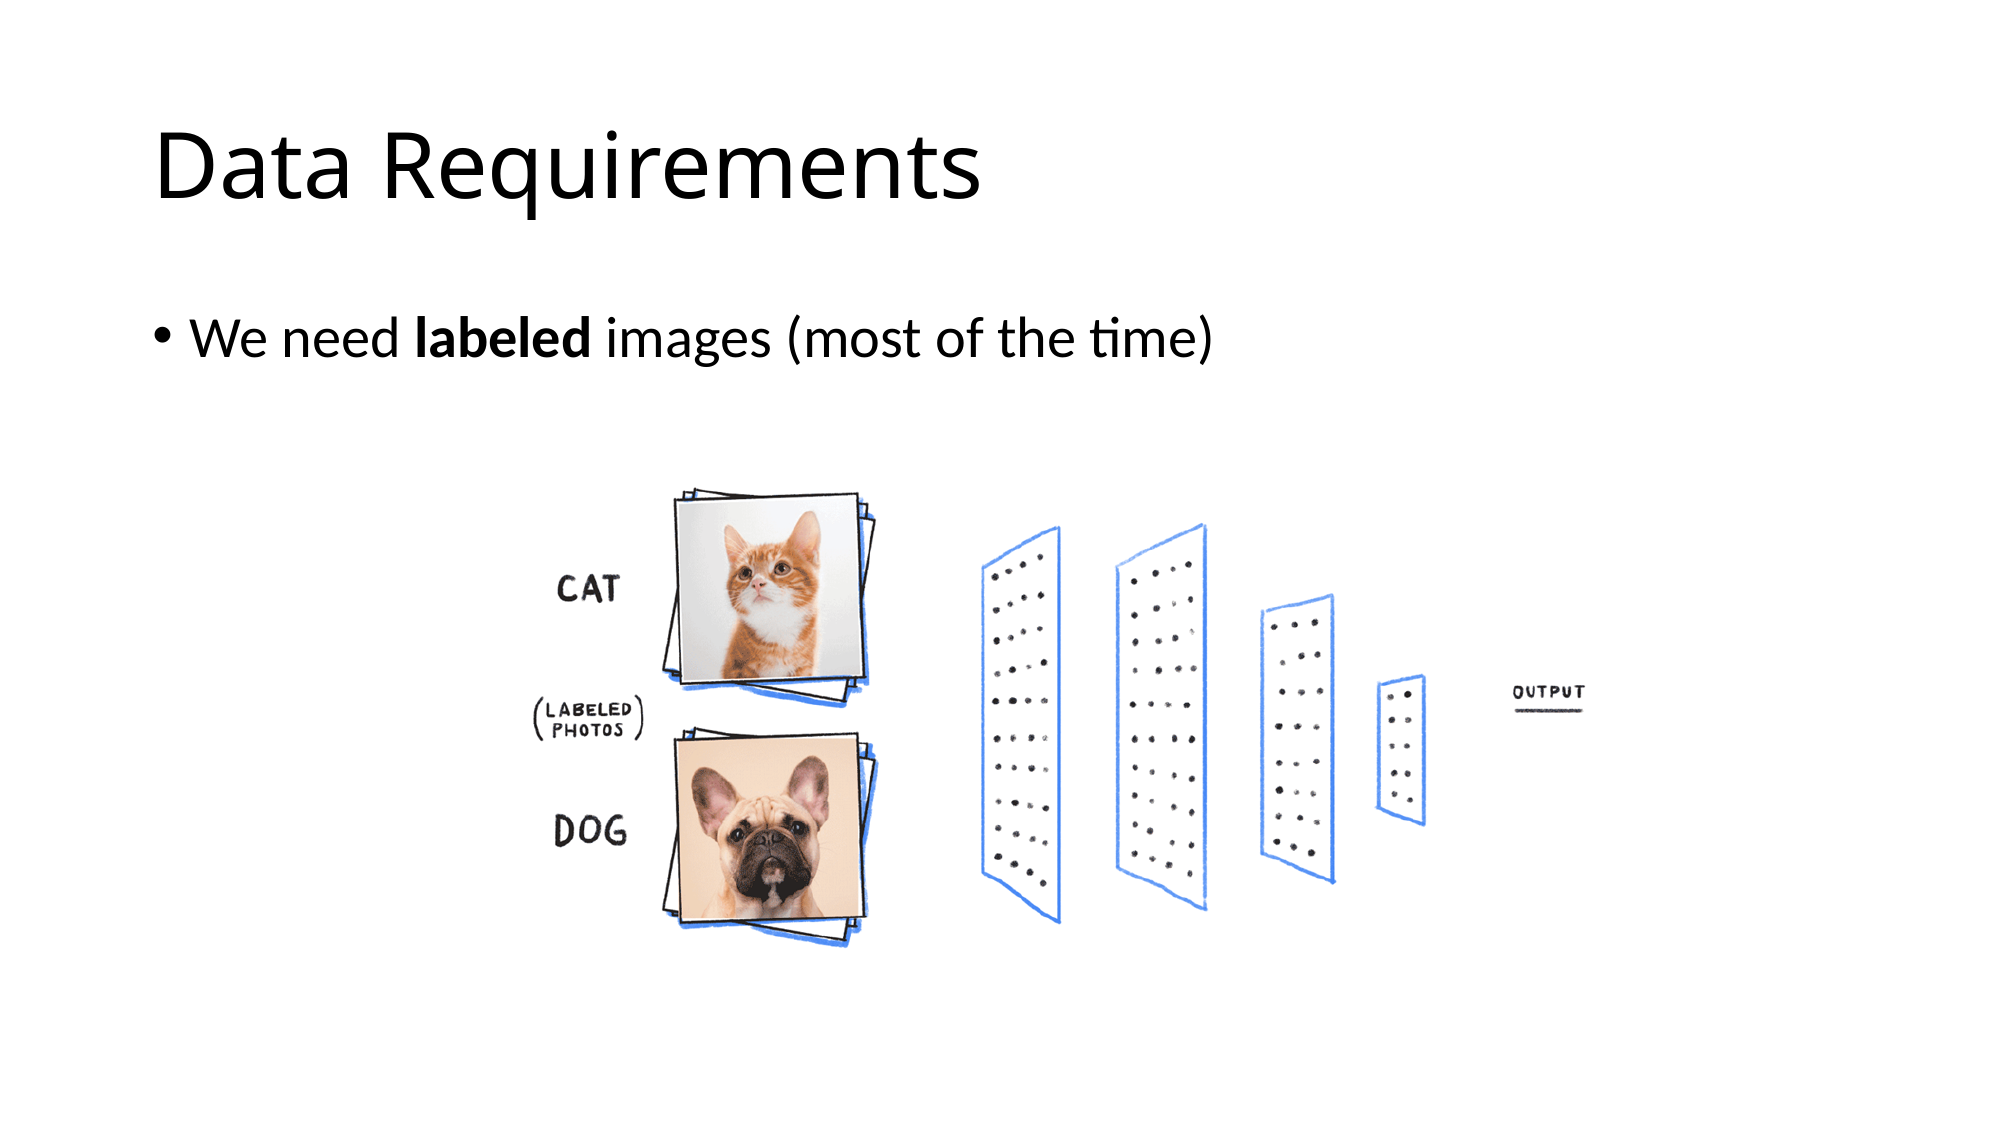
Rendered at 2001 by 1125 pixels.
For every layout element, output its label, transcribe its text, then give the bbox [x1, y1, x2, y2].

title Data Requirements [137, 59, 1863, 278]
picture [509, 395, 1609, 1014]
list We need labeled images (most of the time) [137, 299, 1863, 1014]
